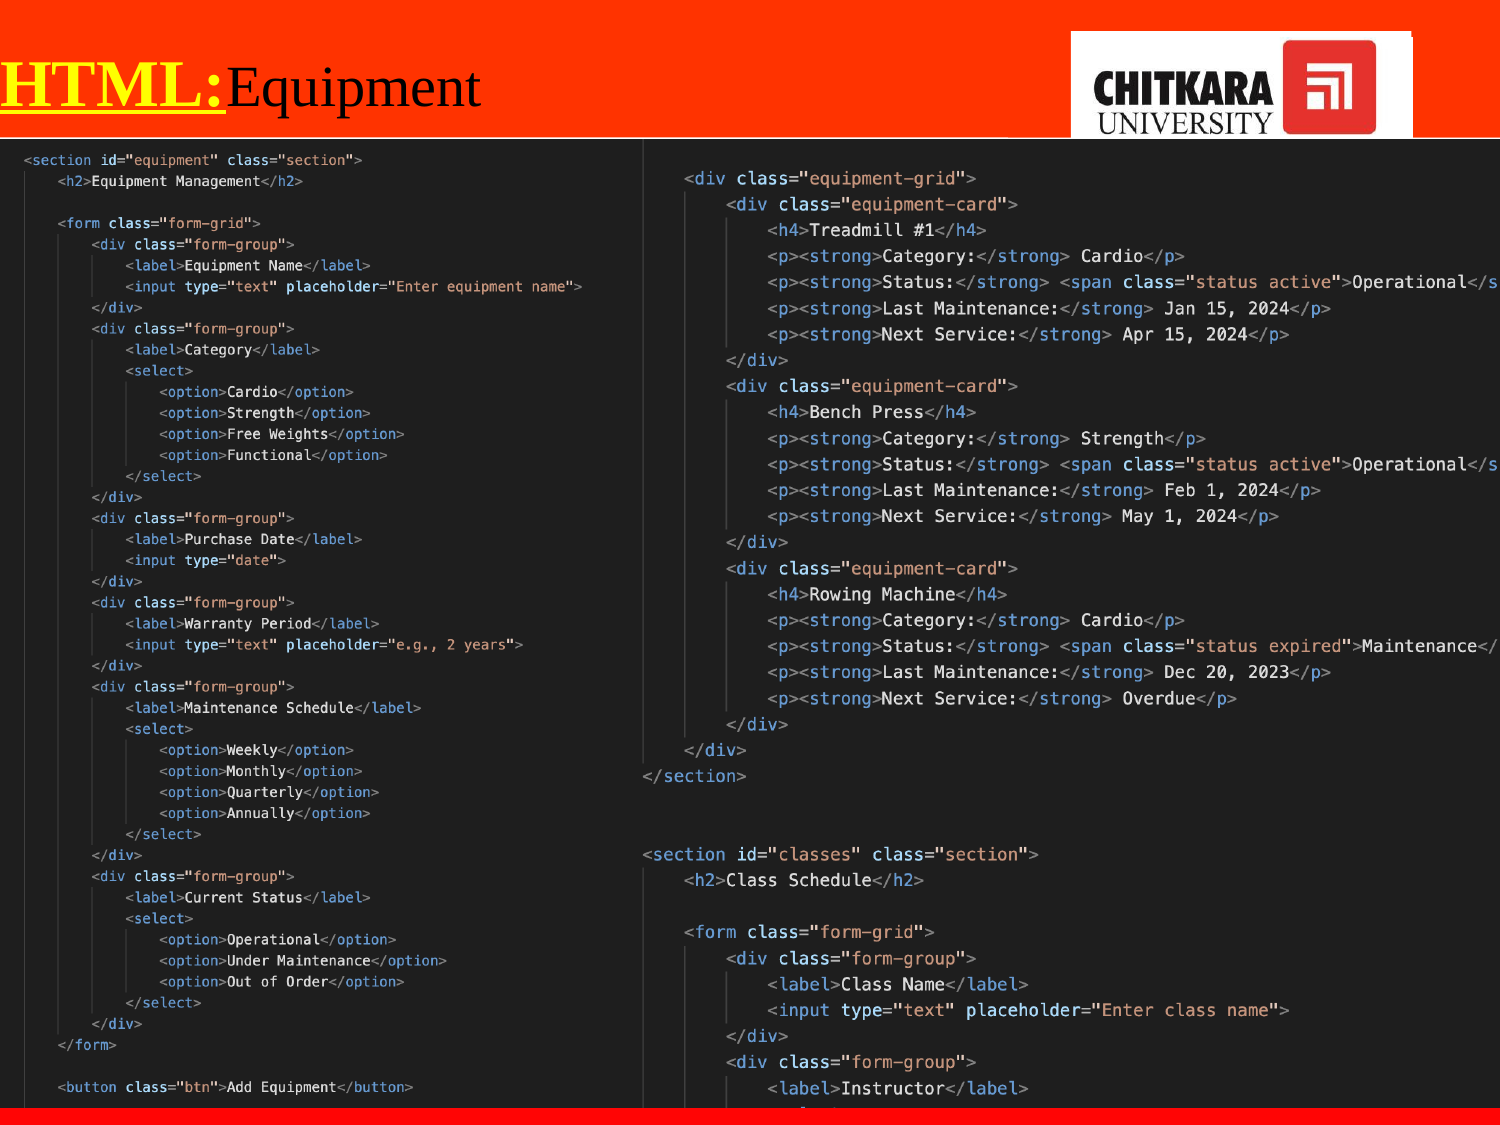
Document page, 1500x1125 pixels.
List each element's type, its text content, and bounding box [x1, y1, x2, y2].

title HTML:Equipment [0, 39, 776, 121]
picture [1074, 37, 1391, 138]
picture [0, 37, 1500, 1125]
